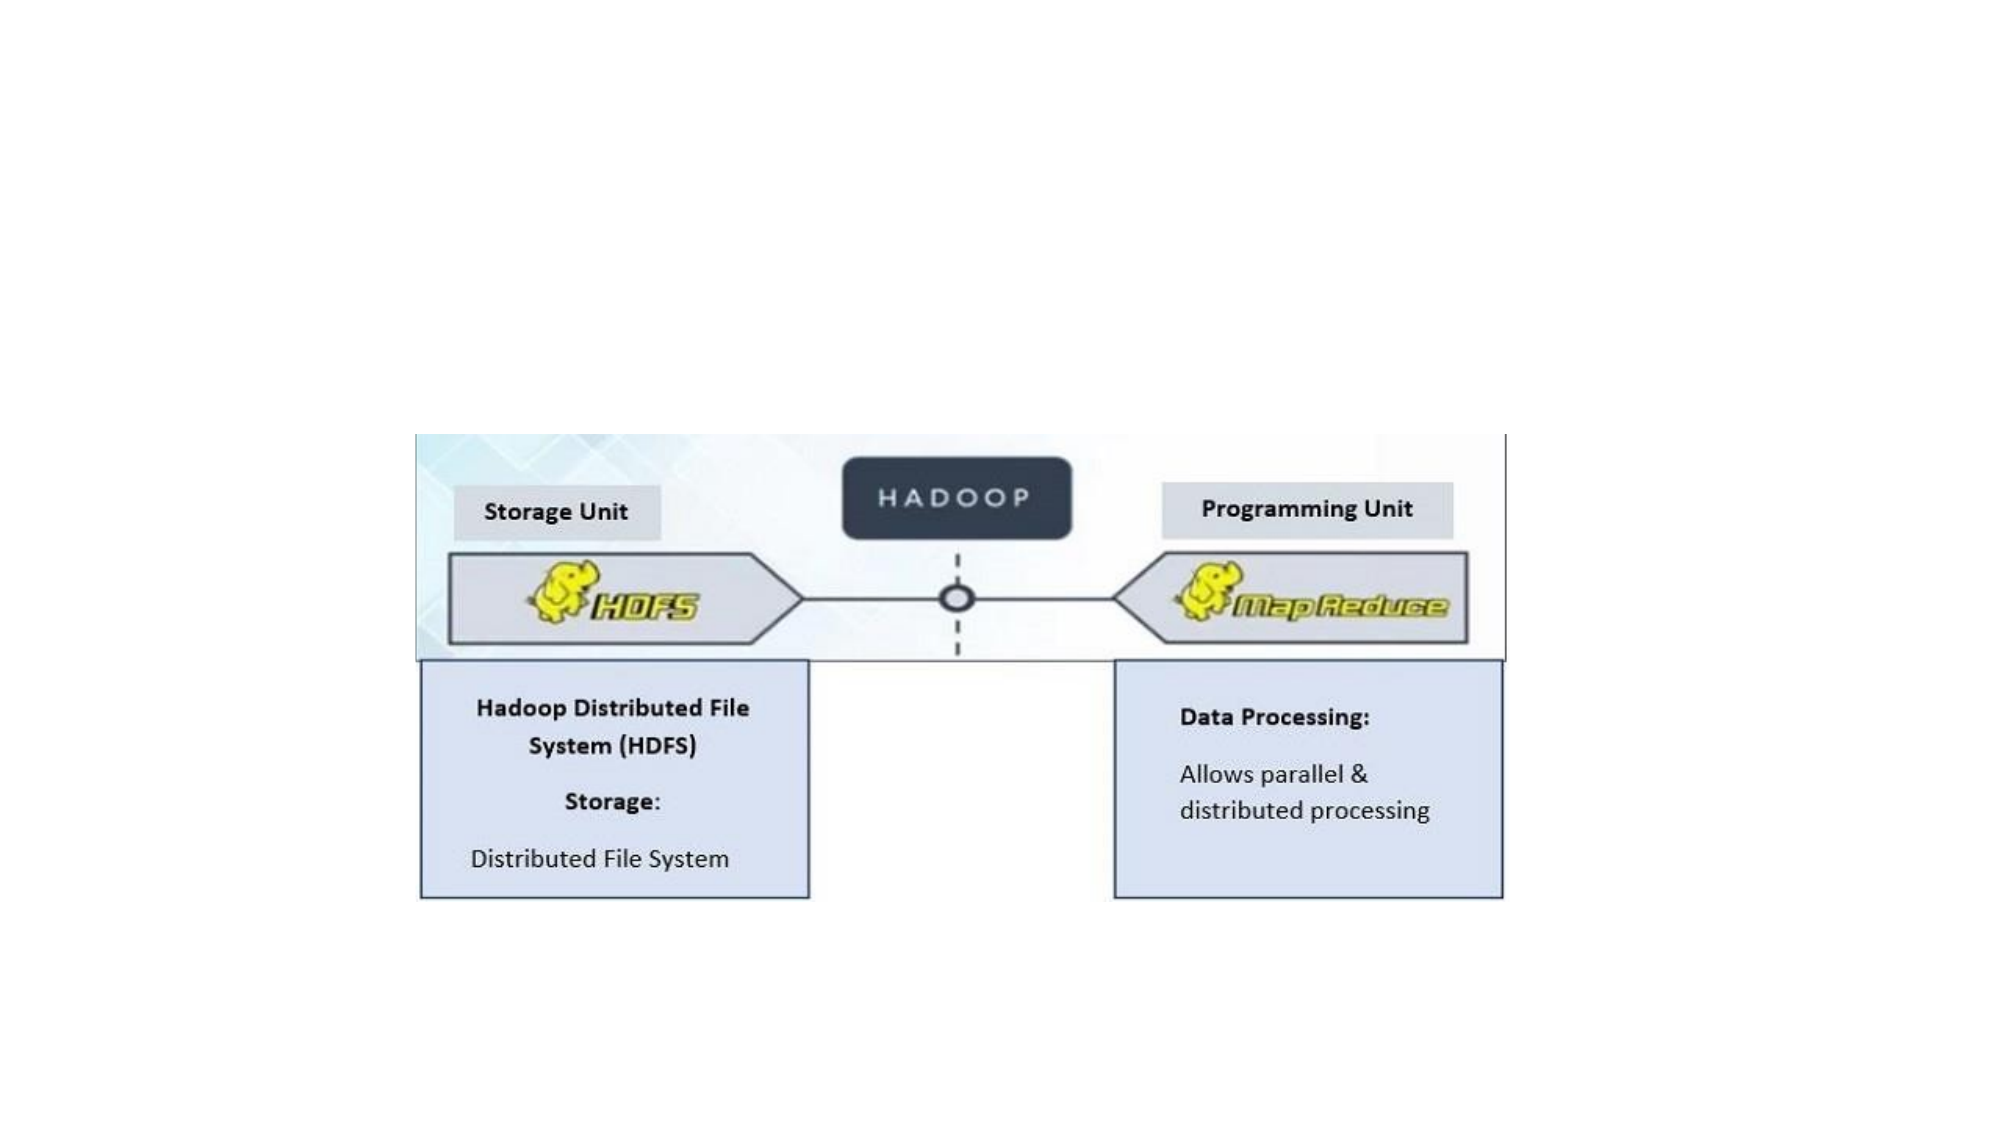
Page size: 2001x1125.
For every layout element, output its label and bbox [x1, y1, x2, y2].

text_box [415, 434, 1510, 902]
